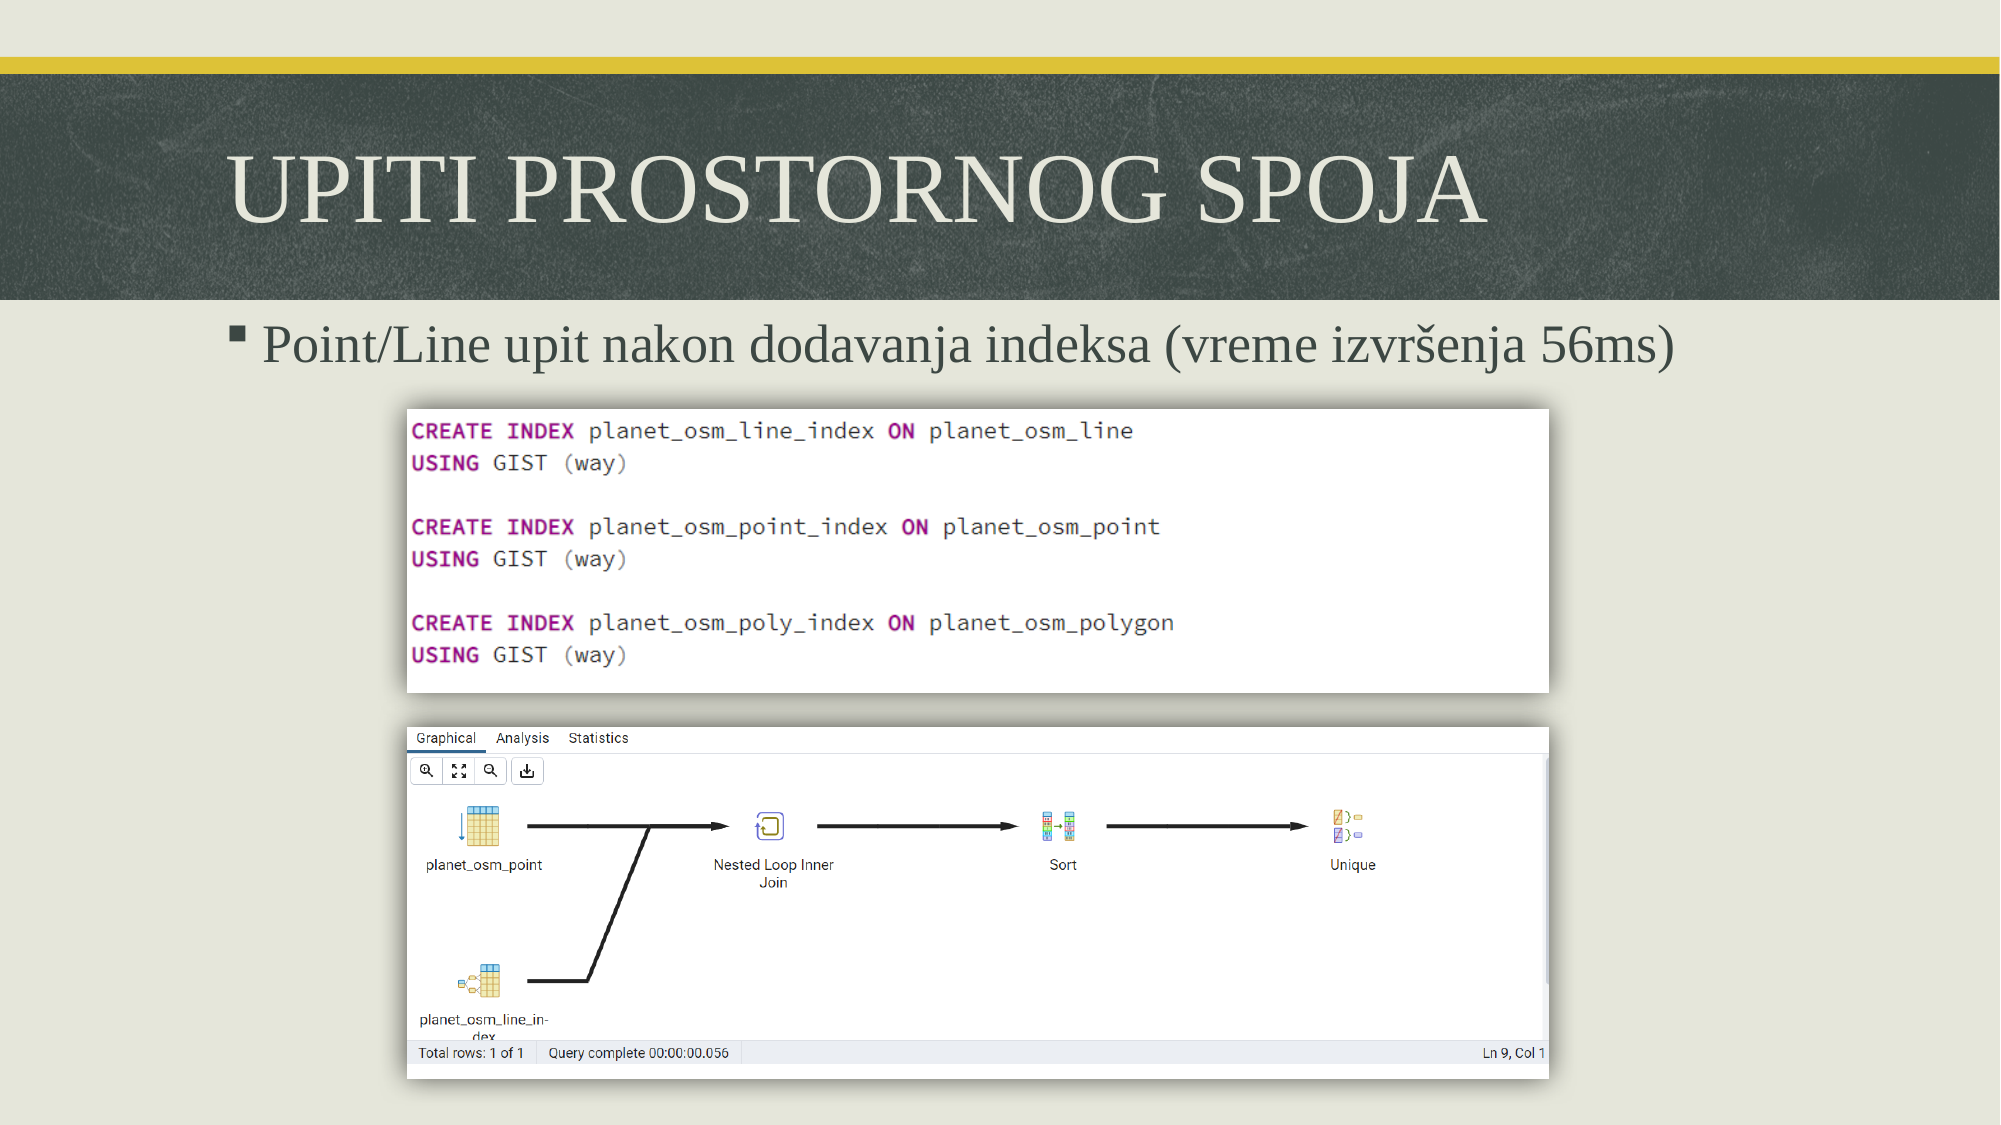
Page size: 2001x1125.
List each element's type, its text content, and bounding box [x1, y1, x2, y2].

picture [407, 727, 1549, 1079]
title UPITI PROSTORNOG SPOJA [210, 76, 1790, 300]
list Point/Line upit nakon dodavanja indeksa (vreme izvršenja 56ms) [210, 301, 1866, 1067]
picture [0, 74, 2000, 300]
picture [407, 409, 1549, 693]
